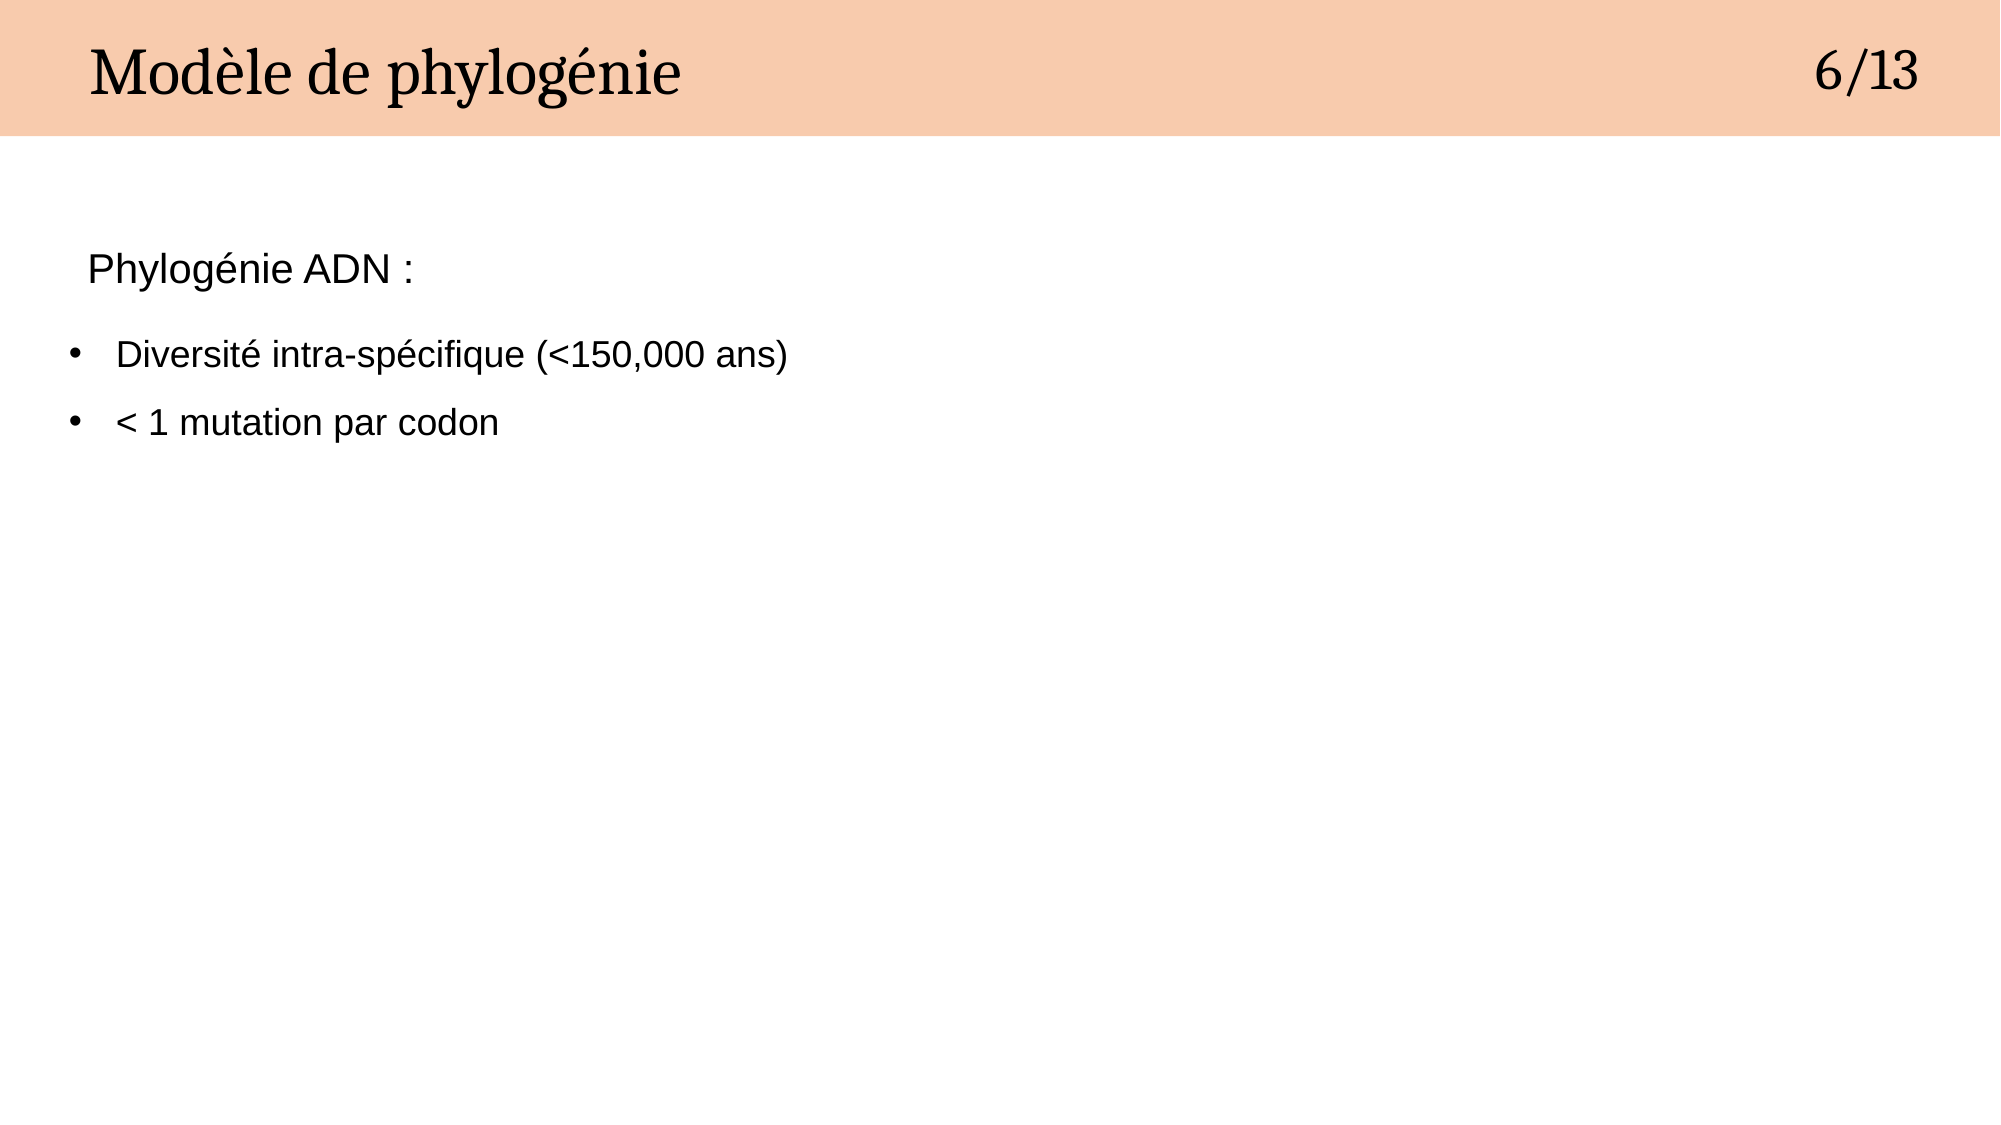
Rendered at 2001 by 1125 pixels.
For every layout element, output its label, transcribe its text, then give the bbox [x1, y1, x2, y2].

text_box 6/13 [1800, 23, 1934, 109]
text_box Modèle de phylogénie [0, 0, 2000, 137]
text_box Phylogénie ADN : [72, 234, 430, 300]
text_box Diversité intra-spécifique (<150,000 ans) < 1 mutation par codon [54, 300, 804, 450]
